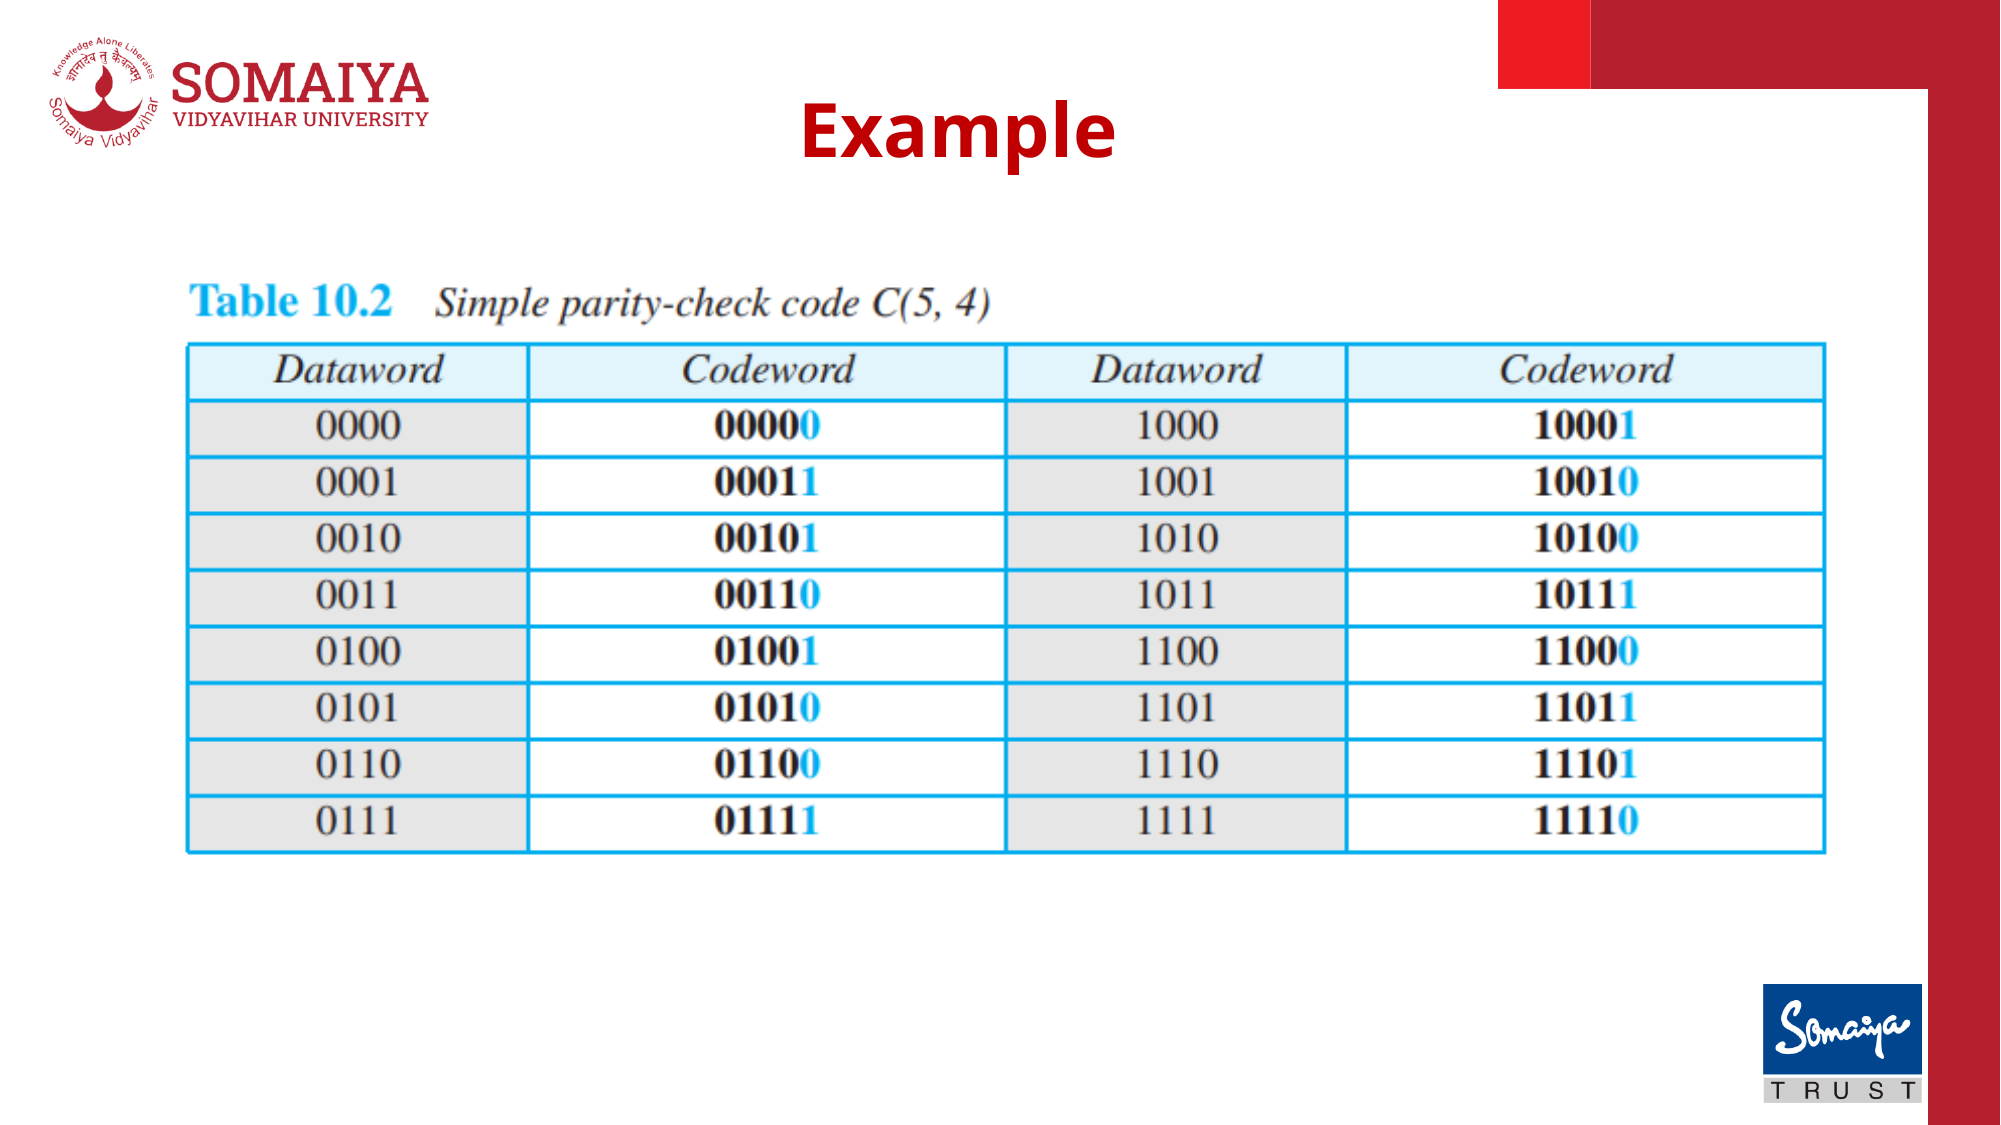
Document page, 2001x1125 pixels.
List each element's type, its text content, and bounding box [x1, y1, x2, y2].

picture [170, 264, 1843, 866]
picture [1498, 0, 2000, 1125]
text_box [90, 221, 1783, 1025]
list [1762, 984, 1922, 1103]
picture [14, 28, 463, 175]
title Example [501, 45, 1415, 221]
